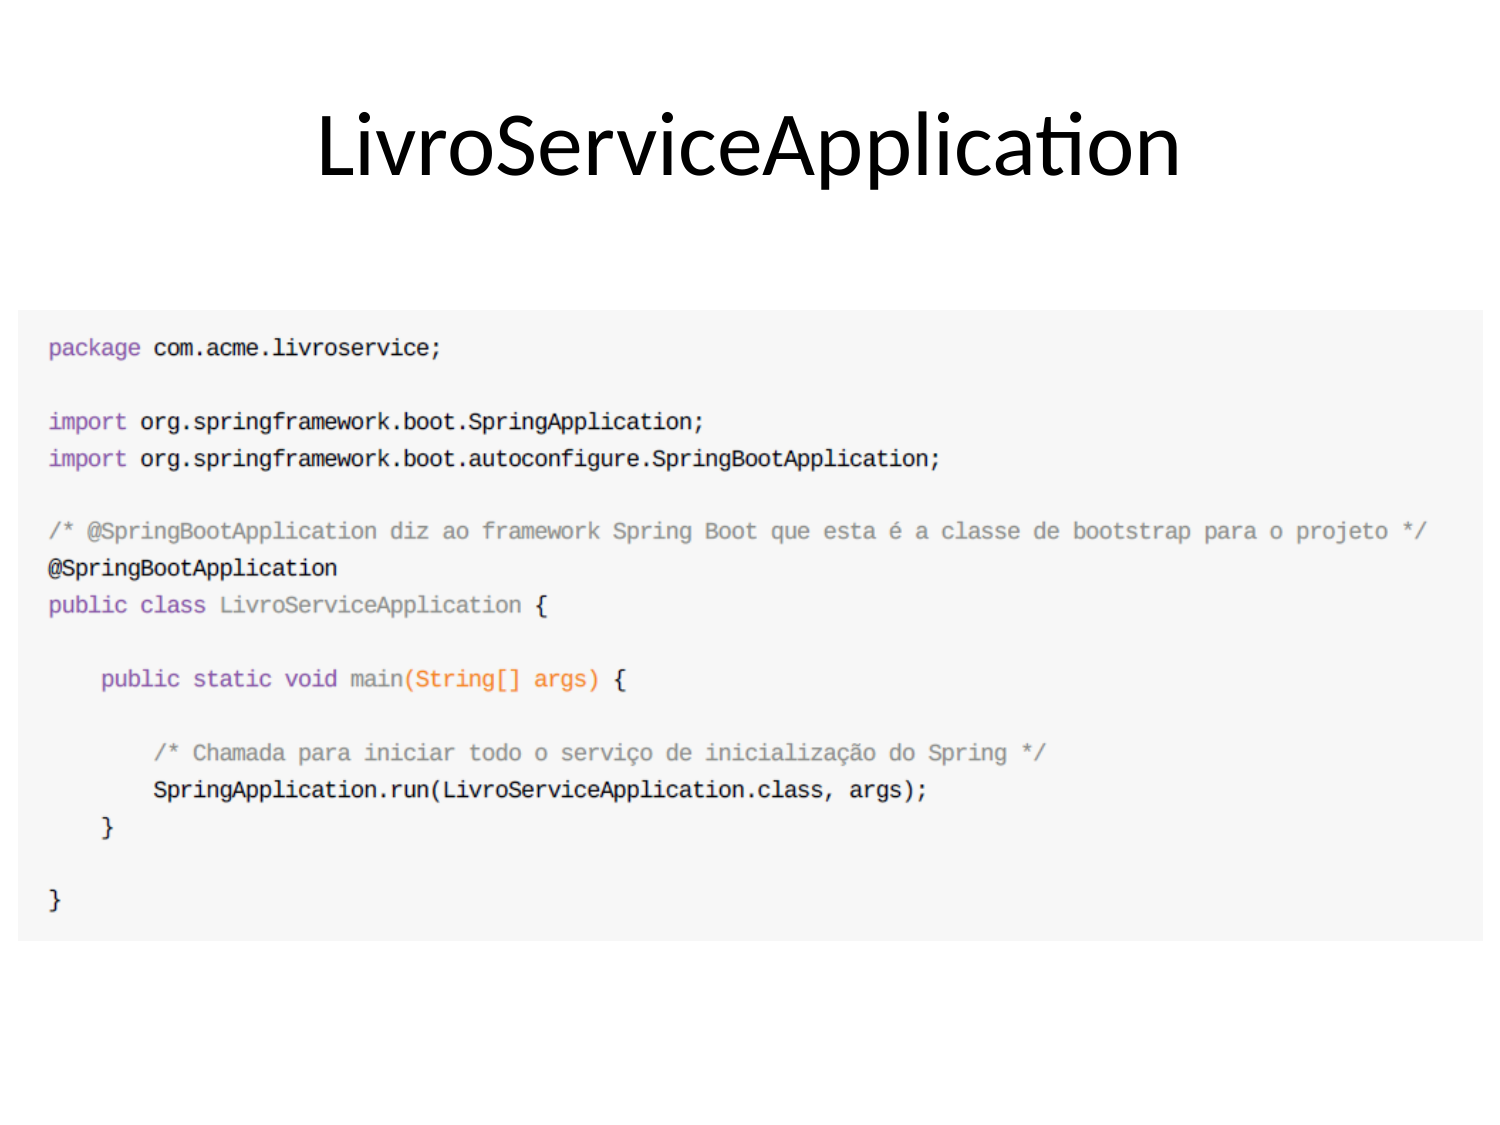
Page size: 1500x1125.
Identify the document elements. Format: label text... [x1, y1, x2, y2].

title LivroServiceApplication [75, 45, 1425, 233]
picture [18, 309, 1483, 941]
